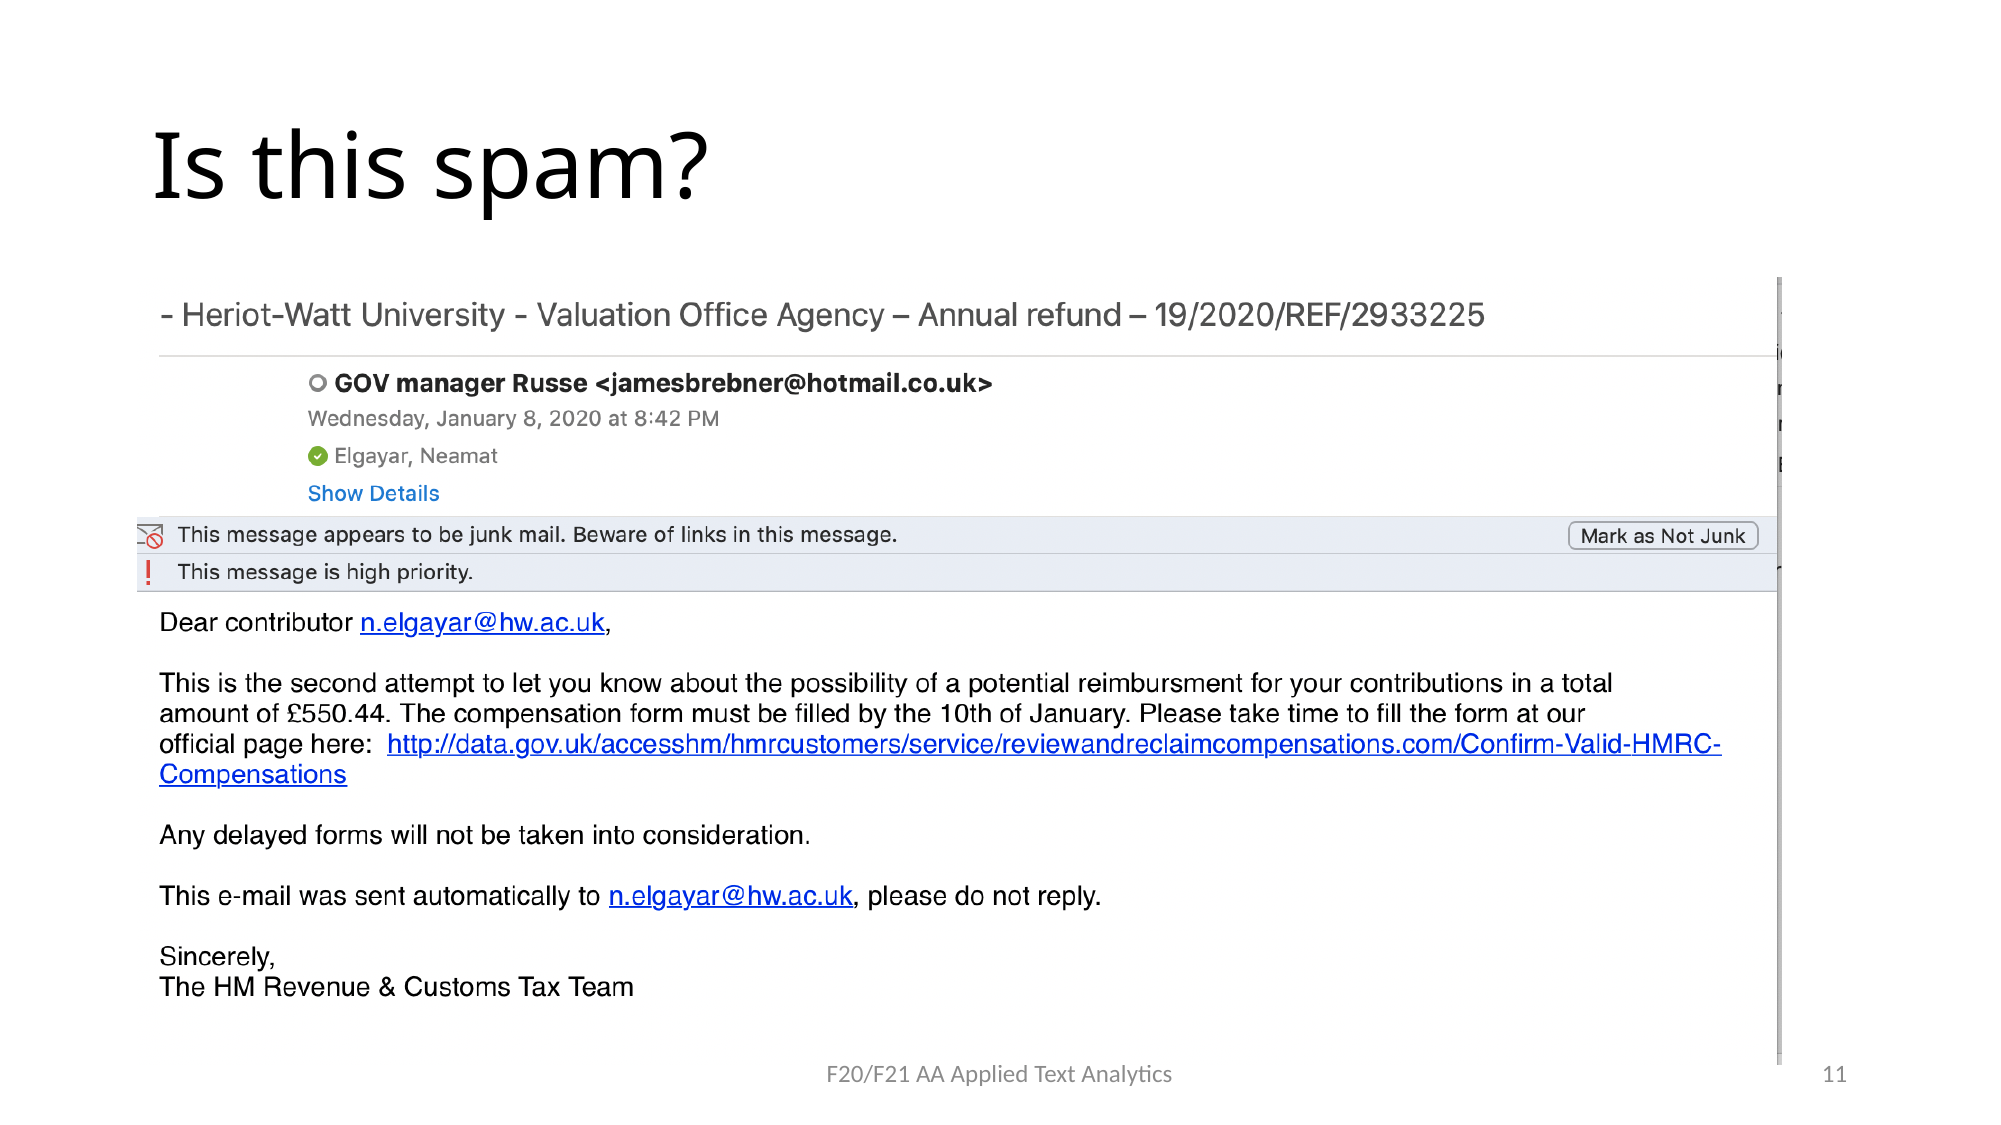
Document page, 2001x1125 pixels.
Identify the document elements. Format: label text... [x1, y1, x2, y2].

title Is this spam? [137, 59, 1863, 278]
footer F20/F21 AA Applied Text Analytics [662, 1066, 1338, 1103]
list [137, 277, 1782, 1066]
slide_number 11 [1412, 1042, 1863, 1103]
